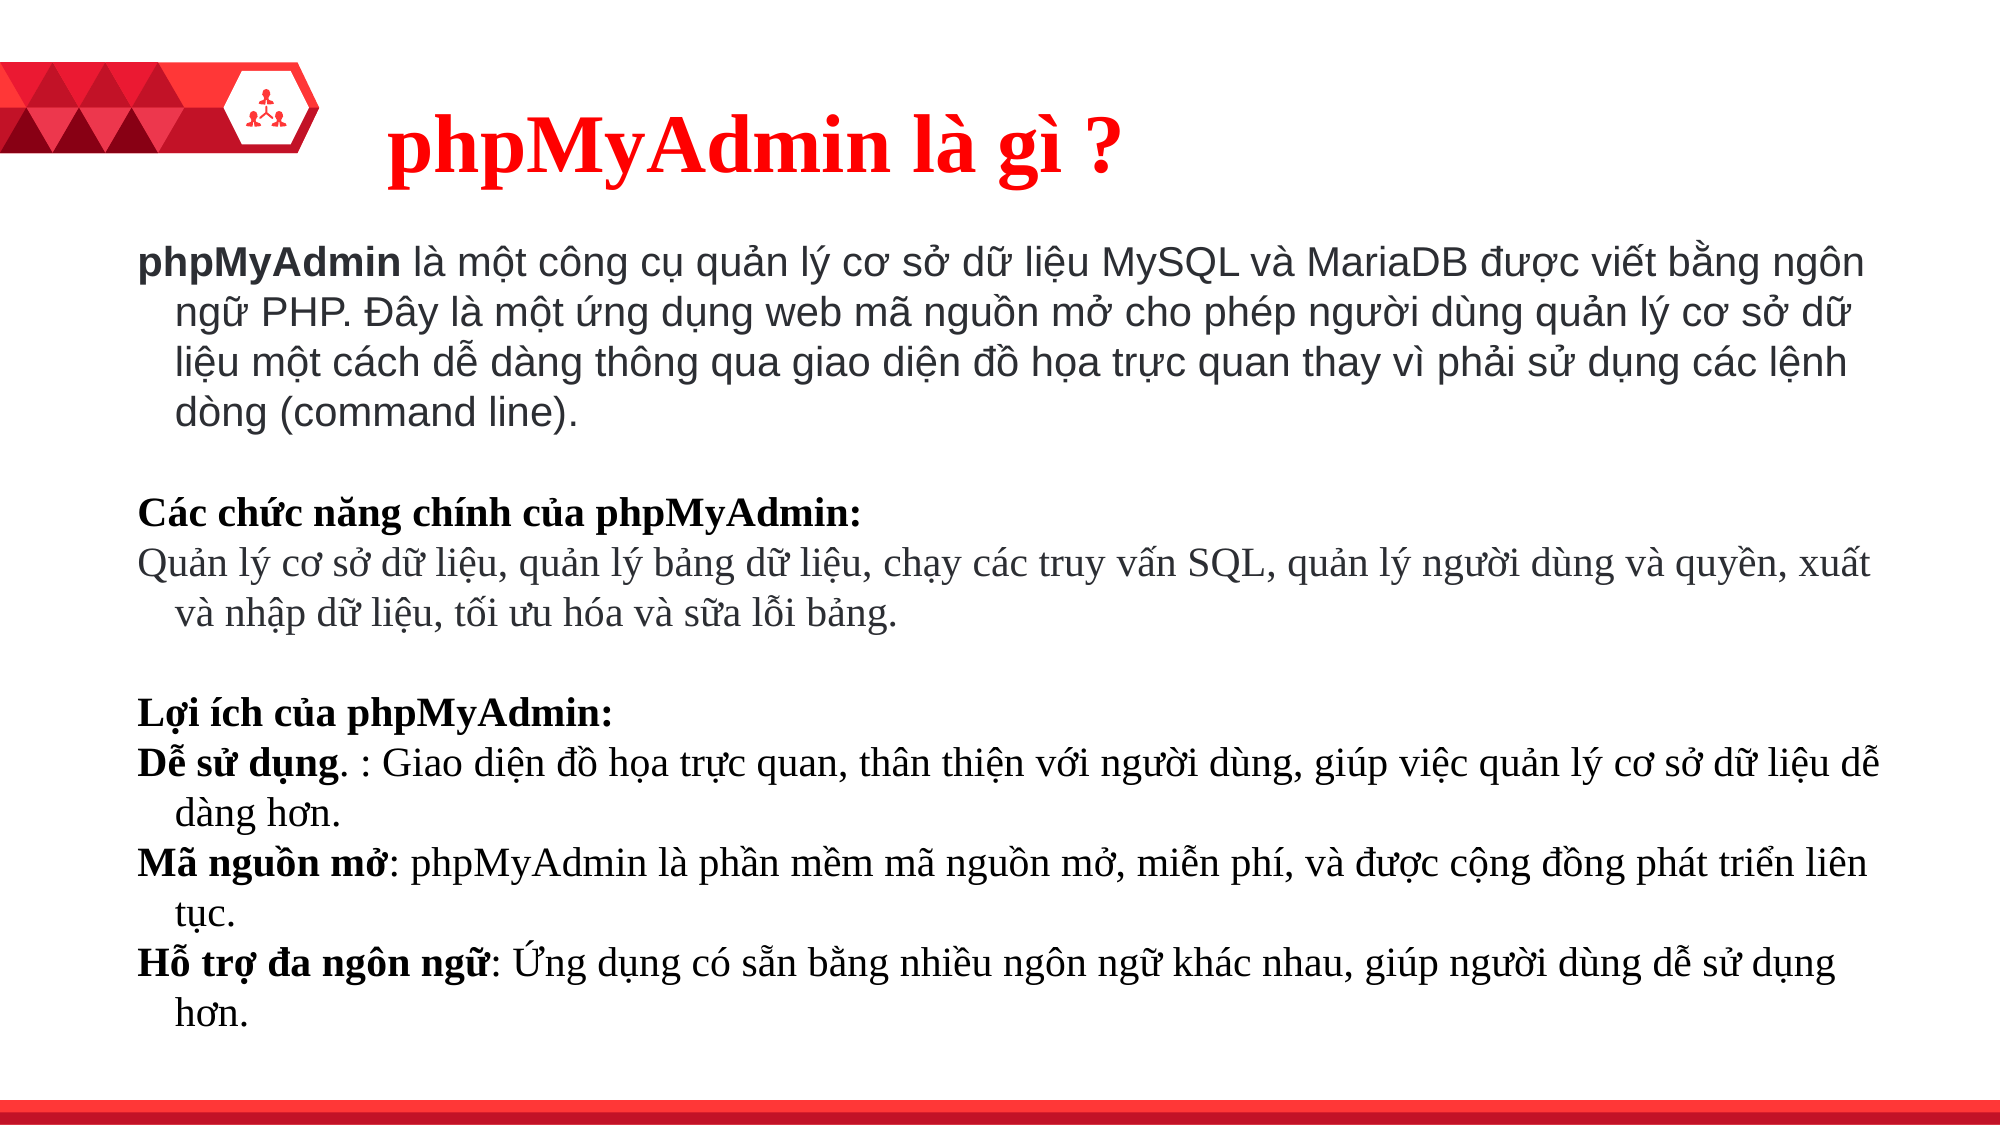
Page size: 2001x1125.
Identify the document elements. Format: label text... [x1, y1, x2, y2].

title phpMyAdmin là gì ? [387, 44, 1900, 188]
subtitle phpMyAdmin là một công cụ quản lý cơ sở dữ liệu MySQL và MariaDB được viết bằng ngôn ngữ PHP. Đây là một ứng dụng web mã nguồn mở cho phép người dùng quản lý cơ sở dữ liệu một cách dễ dàng thông qua giao diện đồ họa trực quan thay vì phải sử dụng các lệnh dòng (command line). Các chức năng chính của phpMyAdmin: Quản lý cơ sở dữ liệu, quản lý bảng dữ liệu, chạy các truy vấn SQL, quản lý người dùng và quyền, xuất và nhập dữ liệu, tối ưu hóa và sữa lỗi bảng. Lợi ích của phpMyAdmin: Dễ sử dụng. : Giao diện đồ họa trực quan, thân thiện với người dùng, giúp việc quản lý cơ sở dữ liệu dễ dàng hơn. Mã nguồn mở: phpMyAdmin là phần mềm mã nguồn mở, miễn phí, và được cộng đồng phát triển liên tục. Hỗ trợ đa ngôn ngữ: Ứng dụng có sẵn bằng nhiều ngôn ngữ khác nhau, giúp người dùng dễ sử dụng hơn. [99, 188, 1900, 1081]
